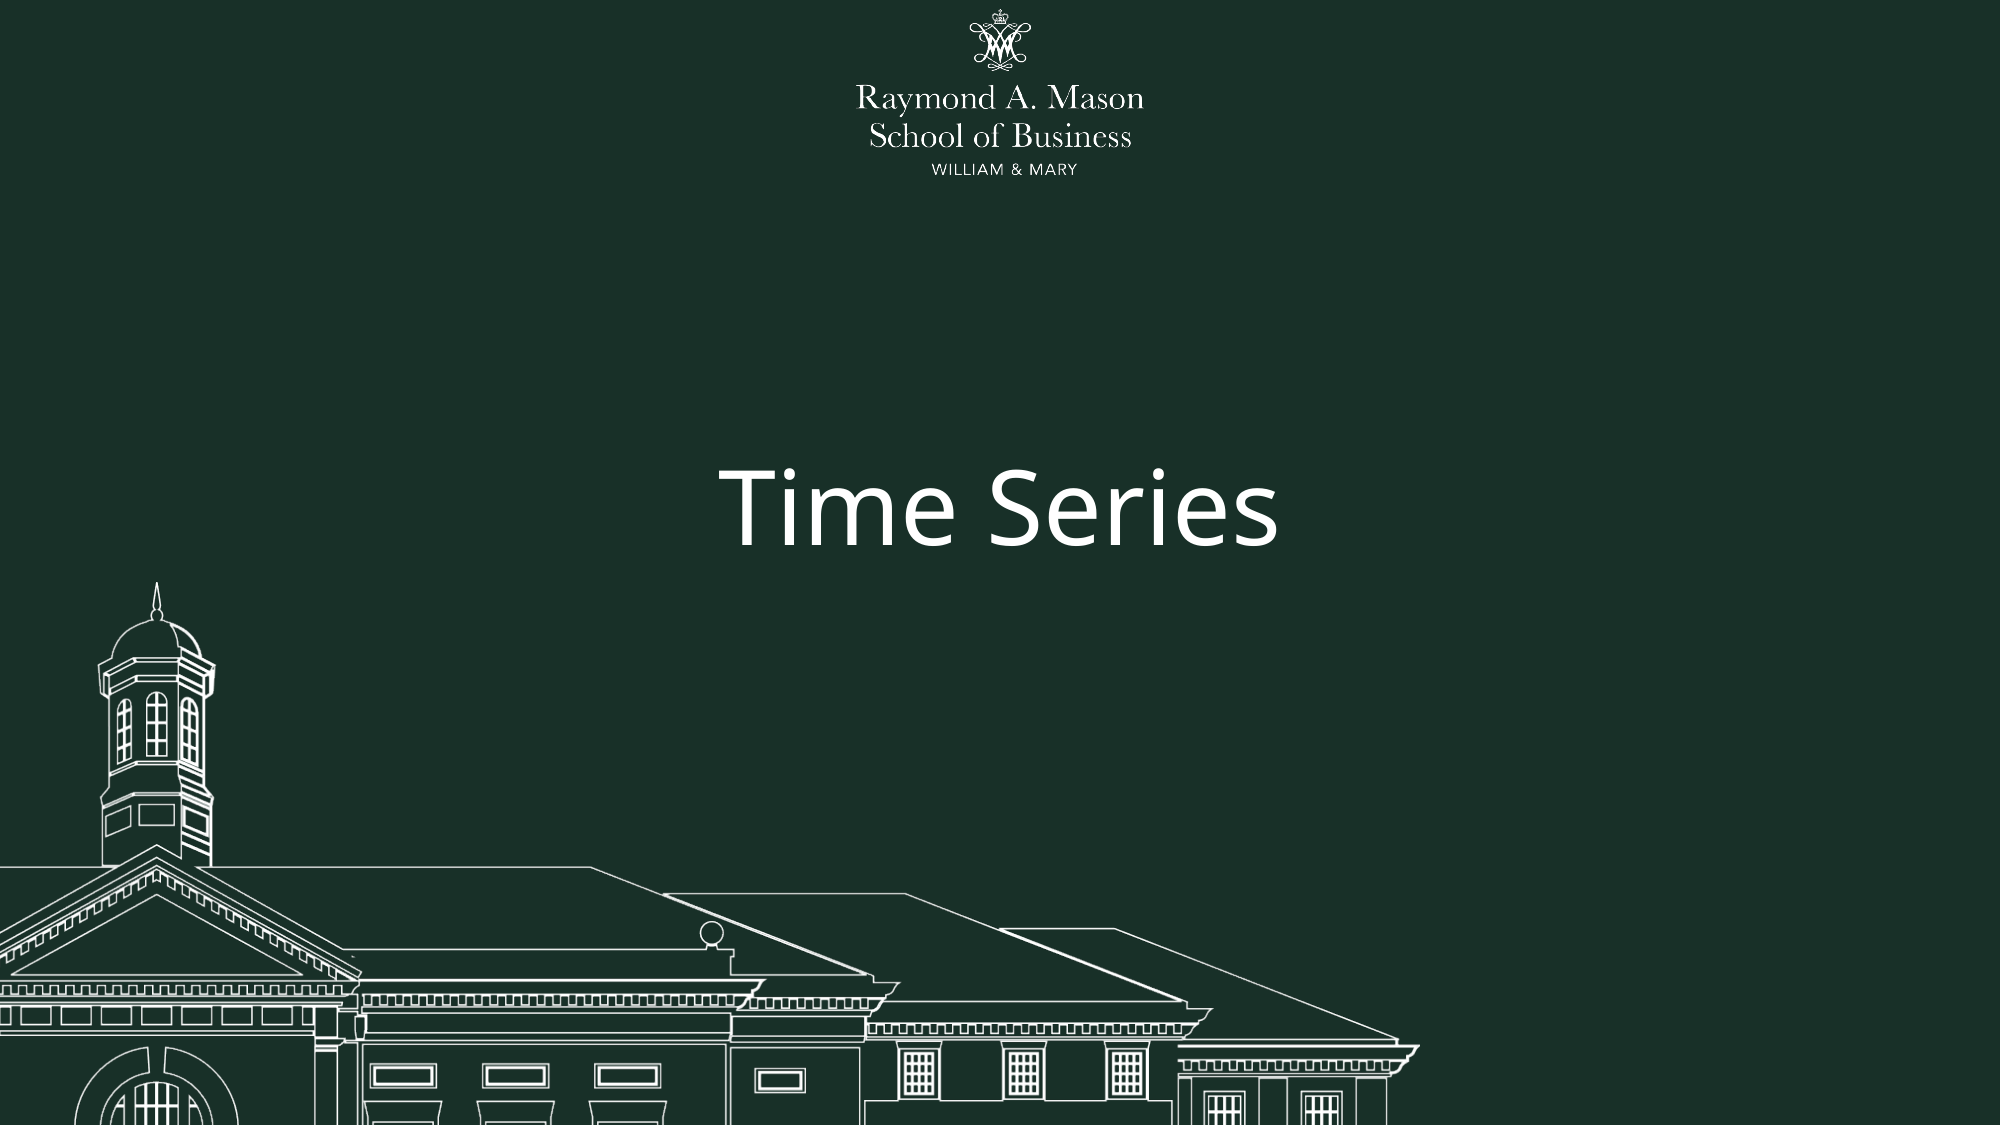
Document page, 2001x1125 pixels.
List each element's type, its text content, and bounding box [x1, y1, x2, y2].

title Time Series [249, 184, 1750, 576]
picture [0, 582, 1420, 1125]
picture [856, 9, 1144, 175]
